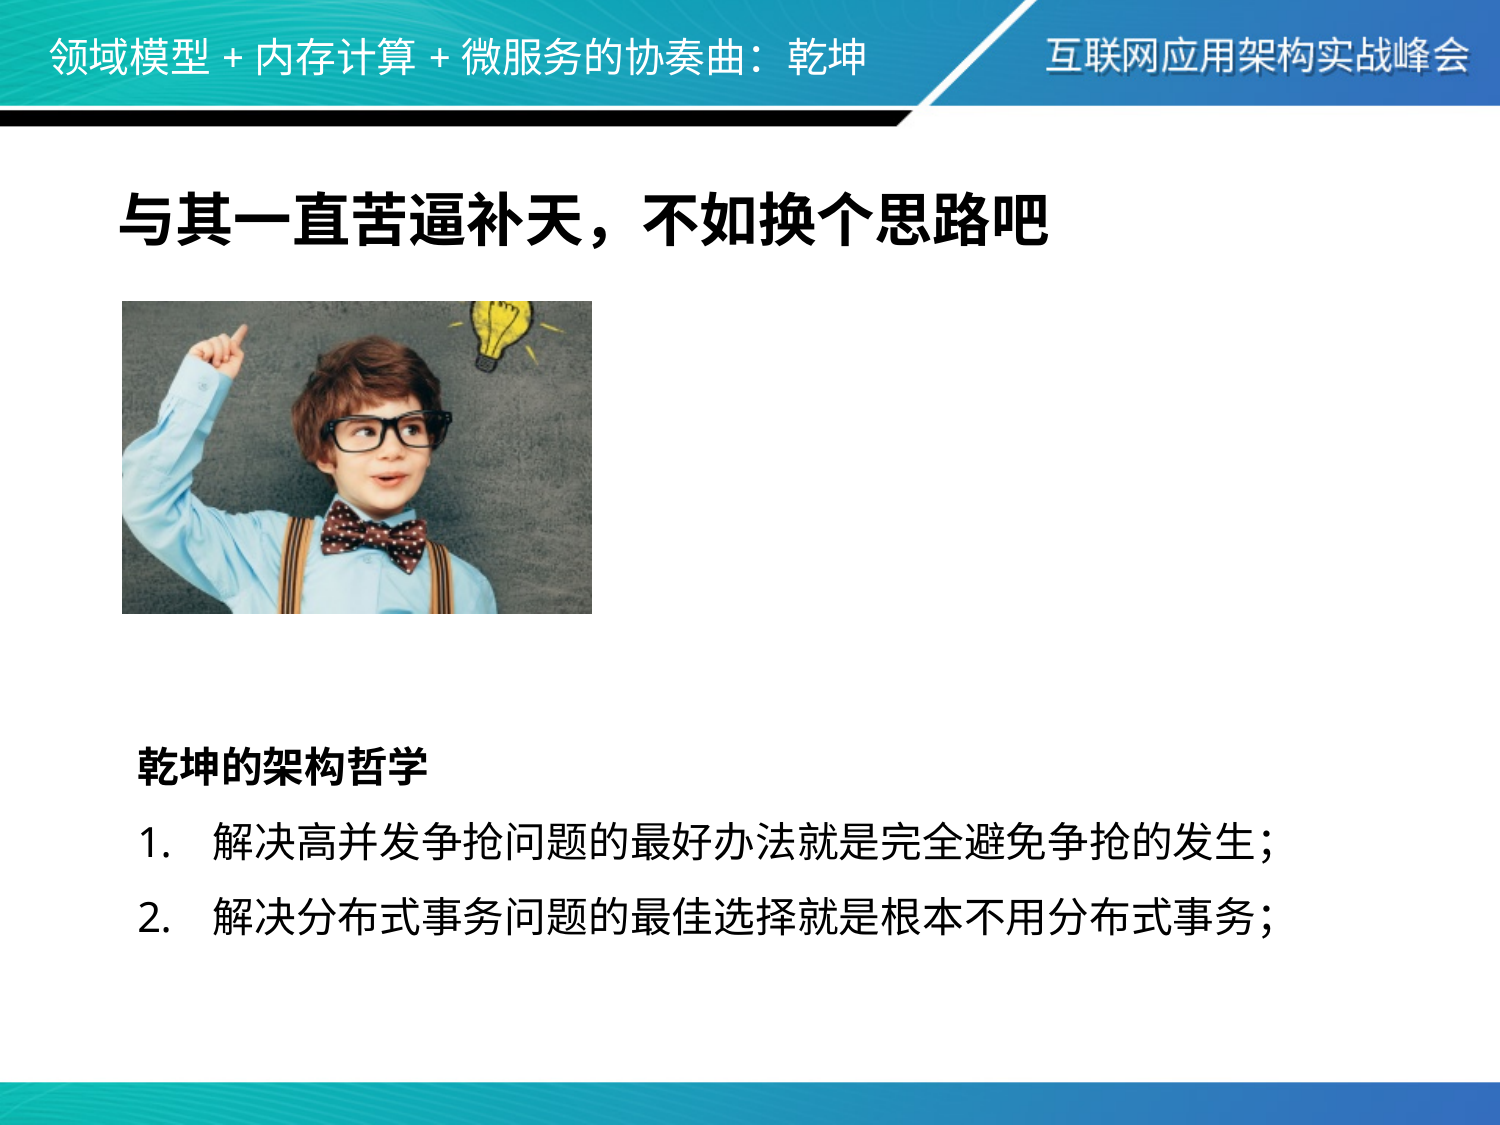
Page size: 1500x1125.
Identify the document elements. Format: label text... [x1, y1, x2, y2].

title 领域模型+内存计算+微服务的协奏曲：乾坤 [33, 23, 896, 95]
text_box 乾坤的架构哲学 解决高并发争抢问题的最好办法就是完全避免争抢的发生； 解决分布式事务问题的最佳选择就是根本不用分布式事务； [122, 708, 1339, 949]
picture [0, 0, 1500, 1125]
list 与其一直苦逼补天，不如换个思路吧 [102, 183, 1402, 276]
